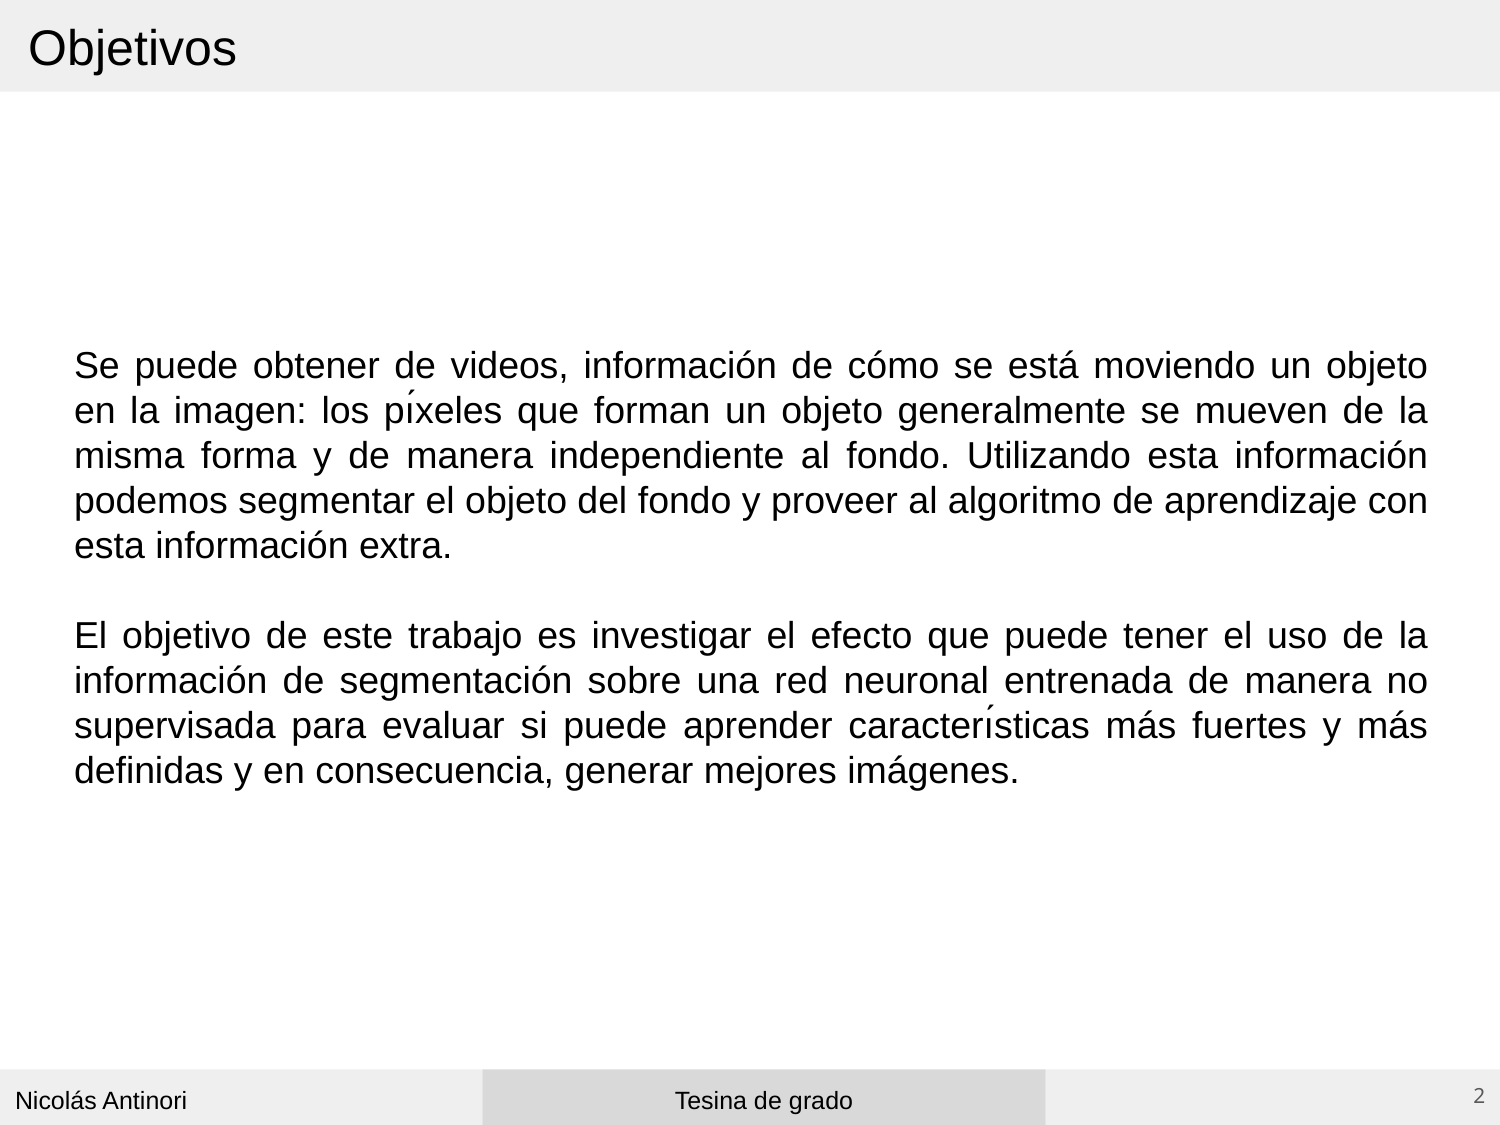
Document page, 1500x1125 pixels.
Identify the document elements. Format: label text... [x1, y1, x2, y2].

text_box Se puede obtener de videos, información de cómo se está moviendo un objeto en la imagen: los pı́xeles que forman un objeto generalmente se mueven de la misma forma y de manera independiente al fondo. Utilizando esta información podemos segmentar el objeto del fondo y proveer al algoritmo de aprendizaje con esta información extra. El objetivo de este trabajo es investigar el efecto que puede tener el uso de la información de segmentación sobre una red neuronal entrenada de manera no supervisada para evaluar si puede aprender caracterı́sticas más fuertes y más definidas y en consecuencia, generar mejores imágenes. [59, 128, 1444, 1039]
slide_number ‹#› [1046, 1069, 1500, 1125]
text_box Nicolás Antinori [0, 1069, 482, 1125]
text_box Objetivos [0, 0, 1500, 92]
text_box Tesina de grado [482, 1069, 1046, 1125]
